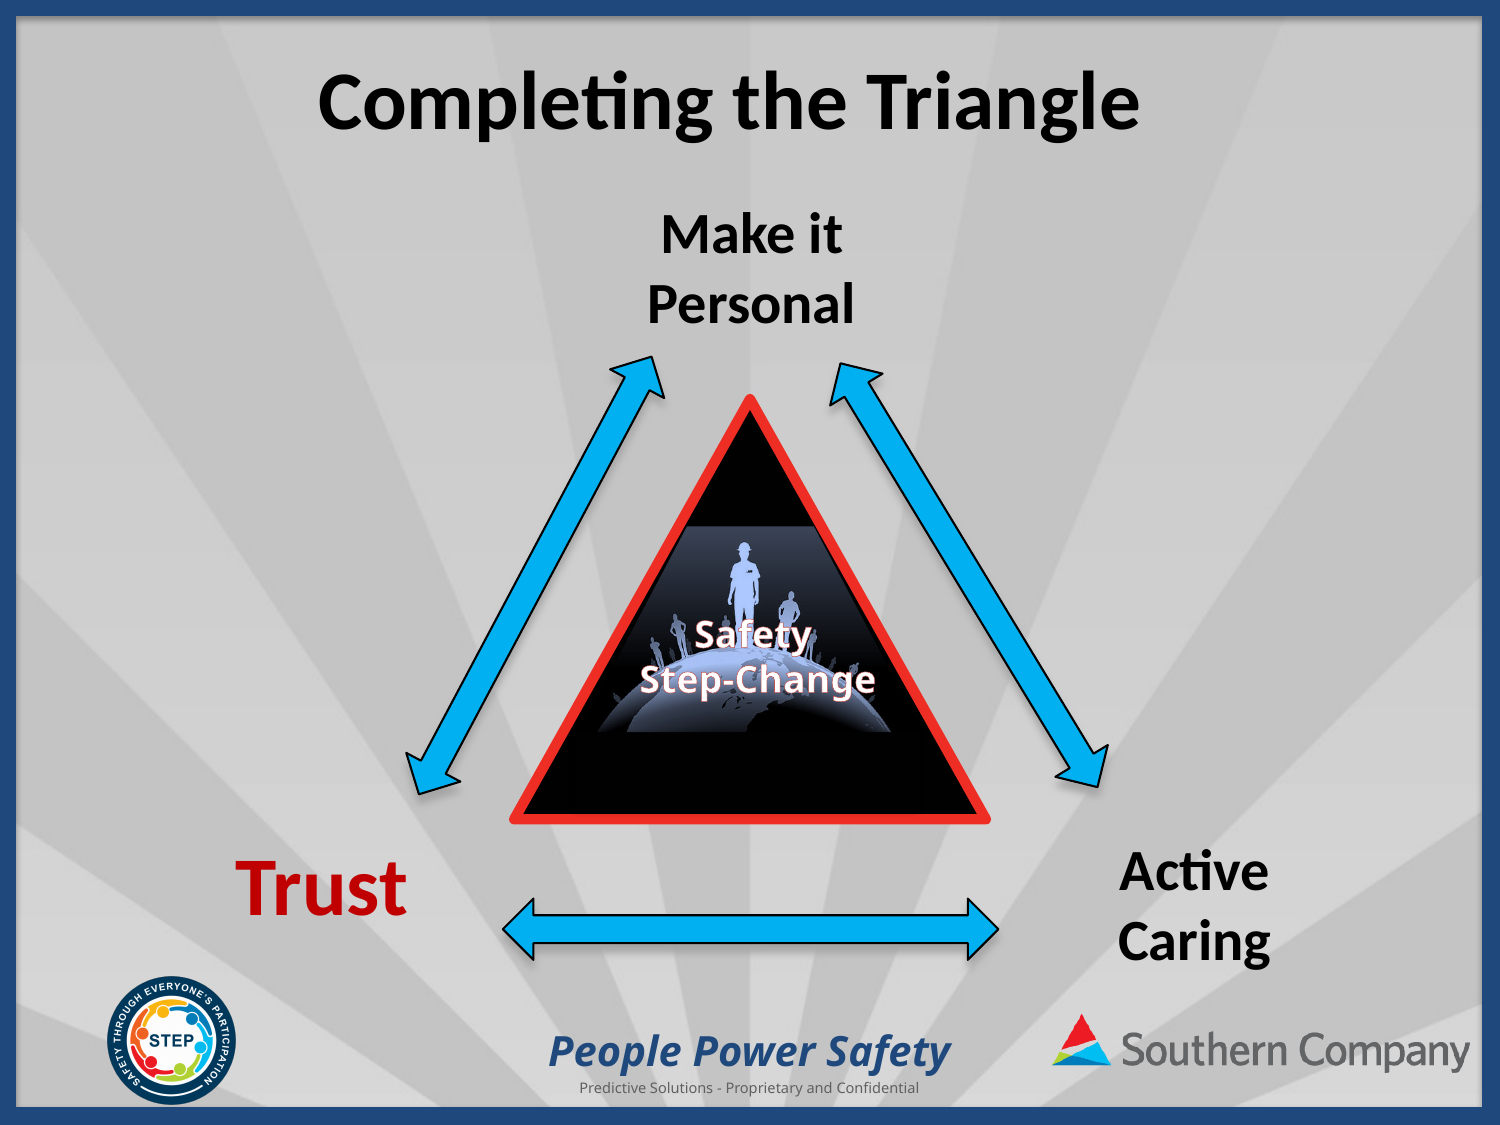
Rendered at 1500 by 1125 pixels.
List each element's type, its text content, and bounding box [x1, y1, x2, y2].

text_box [610, 356, 664, 397]
text_box Active Caring [1036, 824, 1353, 979]
text_box Trust [163, 824, 480, 940]
text_box [832, 363, 883, 397]
text_box [990, 582, 1108, 788]
picture [16, 170, 1482, 1107]
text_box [513, 398, 987, 820]
picture [16, 16, 1482, 23]
text_box [406, 596, 508, 795]
text_box [502, 898, 999, 960]
title Completing the Triangle [16, 23, 1483, 170]
text_box Make it Personal [593, 187, 910, 342]
